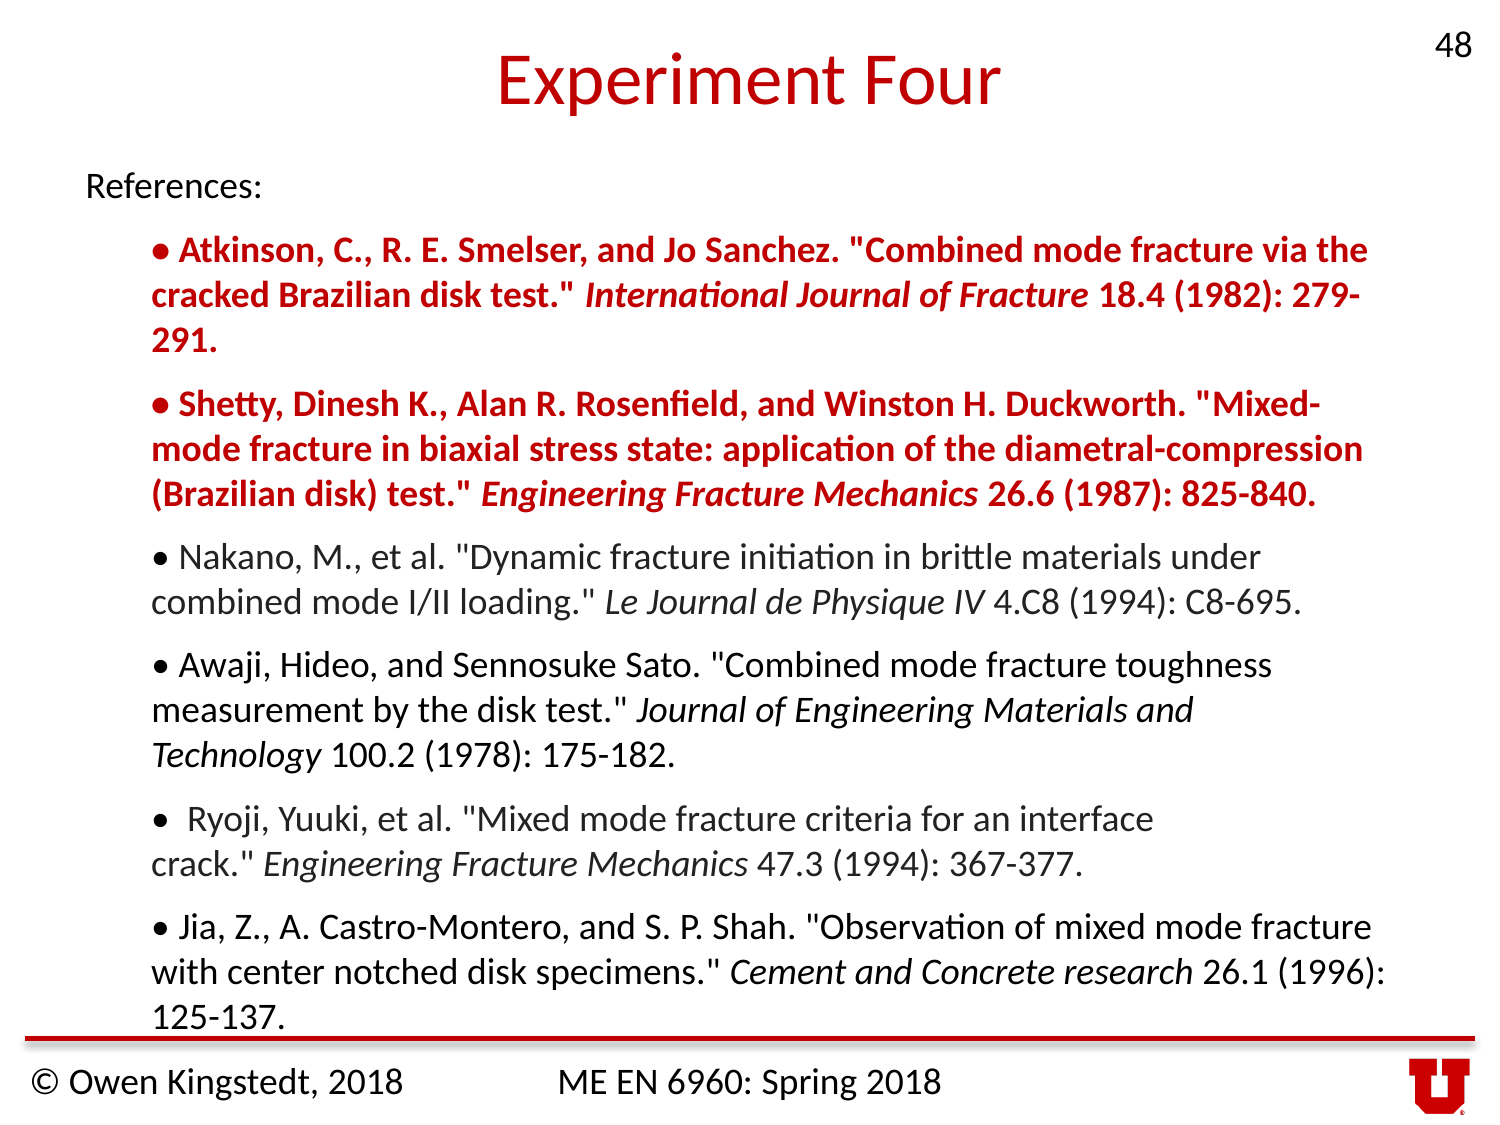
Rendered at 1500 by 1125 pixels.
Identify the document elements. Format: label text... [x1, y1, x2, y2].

text_box • Jia, Z., A. Castro-Montero, and S. P. Shah. "Observation of mixed mode fracture with center notched disk specimens." Cement and Concrete research 26.1 (1996): 125-137. [136, 894, 1405, 1038]
text_box Experiment Four [482, 22, 1018, 128]
text_box • Nakano, M., et al. "Dynamic fracture initiation in brittle materials under combined mode I/II loading." Le Journal de Physique IV 4.C8 (1994): C8-695. [136, 525, 1405, 630]
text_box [12, 1038, 1475, 1118]
text_box • Atkinson, C., R. E. Smelser, and Jo Sanchez. "Combined mode fracture via the cracked Brazilian disk test." International Journal of Fracture 18.4 (1982): 279-291. [136, 217, 1433, 368]
text_box References: [70, 153, 279, 214]
text_box • Awaji, Hideo, and Sennosuke Sato. "Combined mode fracture toughness measurement by the disk test." Journal of Engineering Materials and Technology 100.2 (1978): 175-182. [136, 633, 1433, 783]
text_box 48 [1337, 12, 1488, 73]
text_box • Shetty, Dinesh K., Alan R. Rosenfield, and Winston H. Duckworth. "Mixed-mode fracture in biaxial stress state: application of the diametral-compression (Brazilian disk) test." Engineering Fracture Mechanics 26.6 (1987): 825-840. [136, 371, 1405, 522]
text_box • Ryoji, Yuuki, et al. "Mixed mode fracture criteria for an interface crack." Engineering Fracture Mechanics 47.3 (1994): 367-377. [136, 786, 1405, 892]
